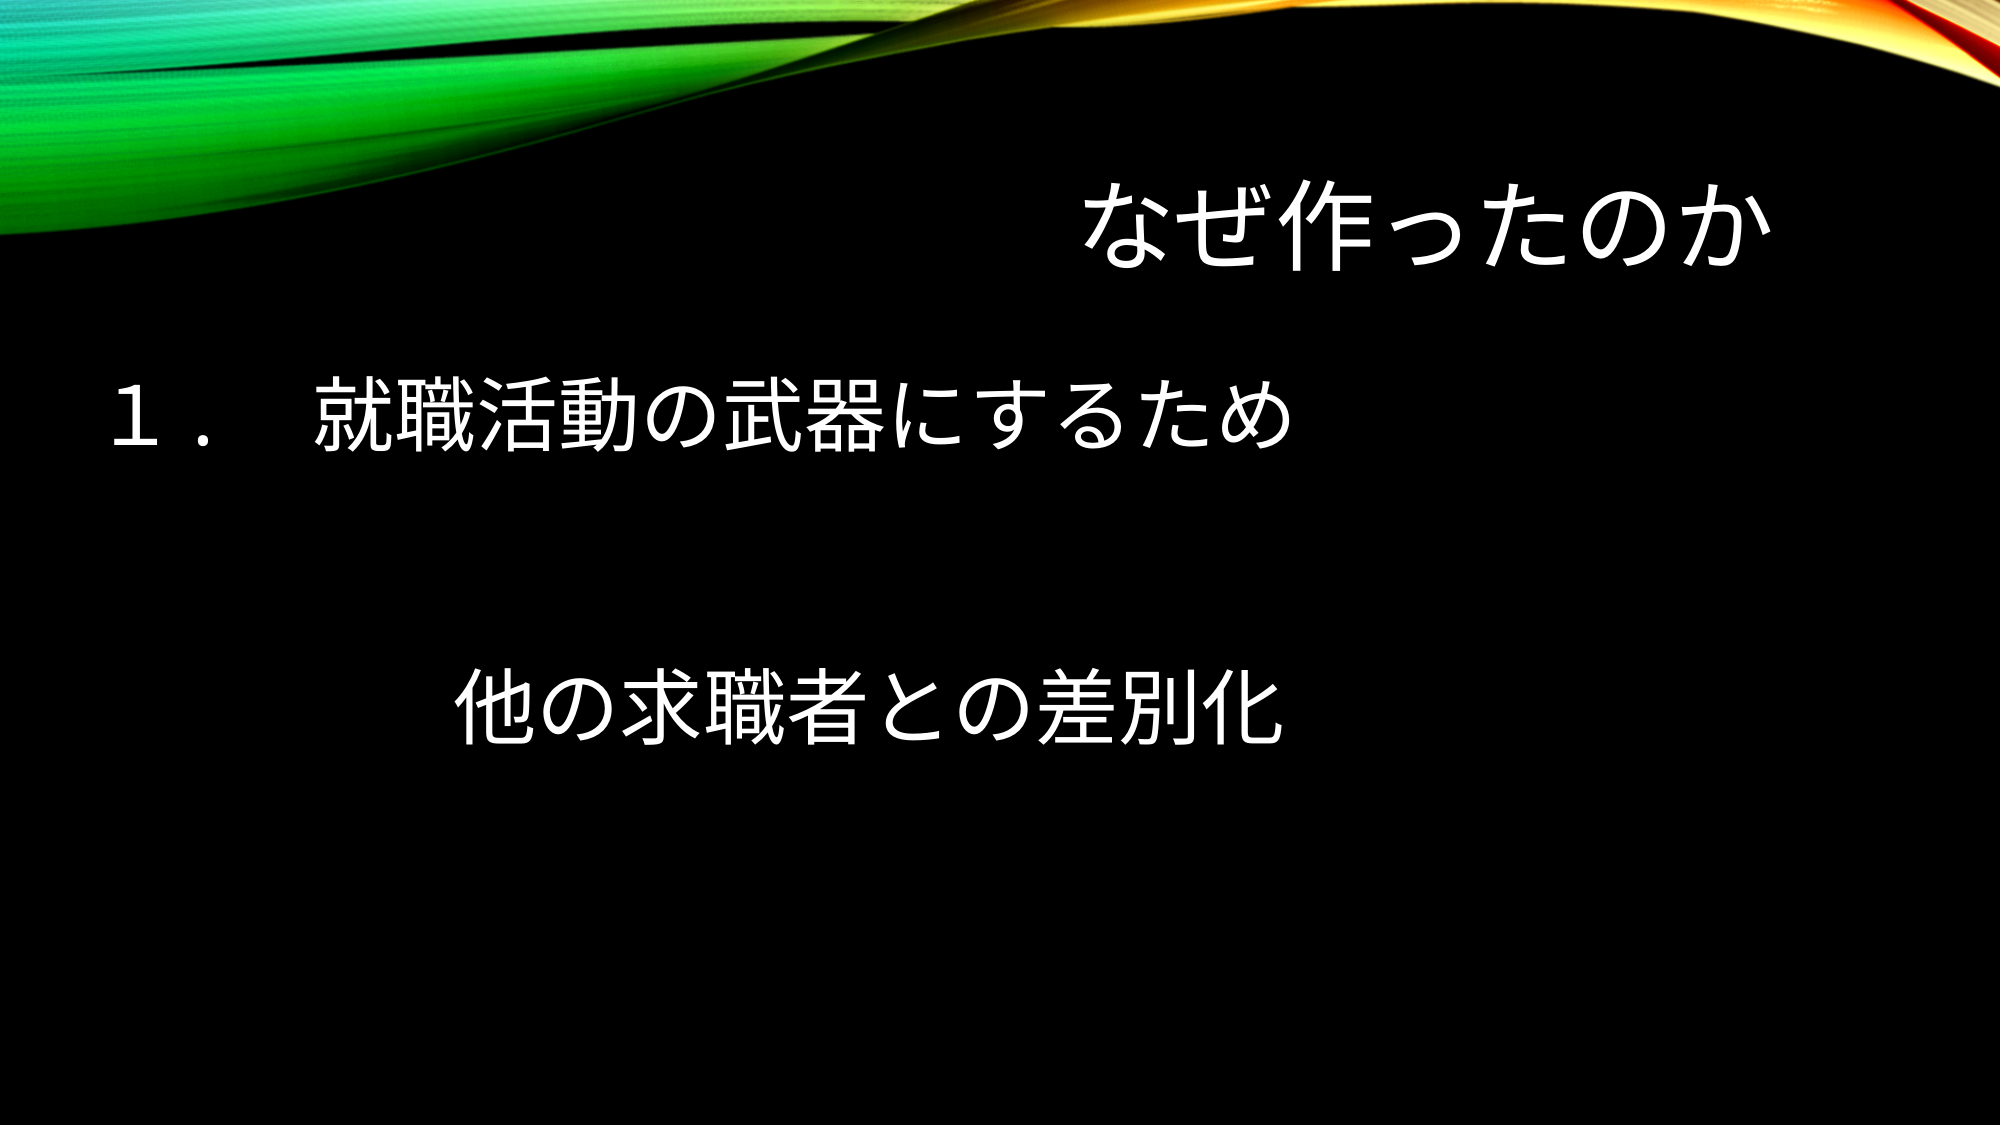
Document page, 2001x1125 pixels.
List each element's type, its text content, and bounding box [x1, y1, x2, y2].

picture [0, 0, 2000, 237]
text_box なぜ作ったのか [986, 125, 1864, 338]
text_box １. 就職活動の武器にするため [79, 337, 1426, 500]
text_box 他の求職者との差別化 [289, 643, 1449, 781]
